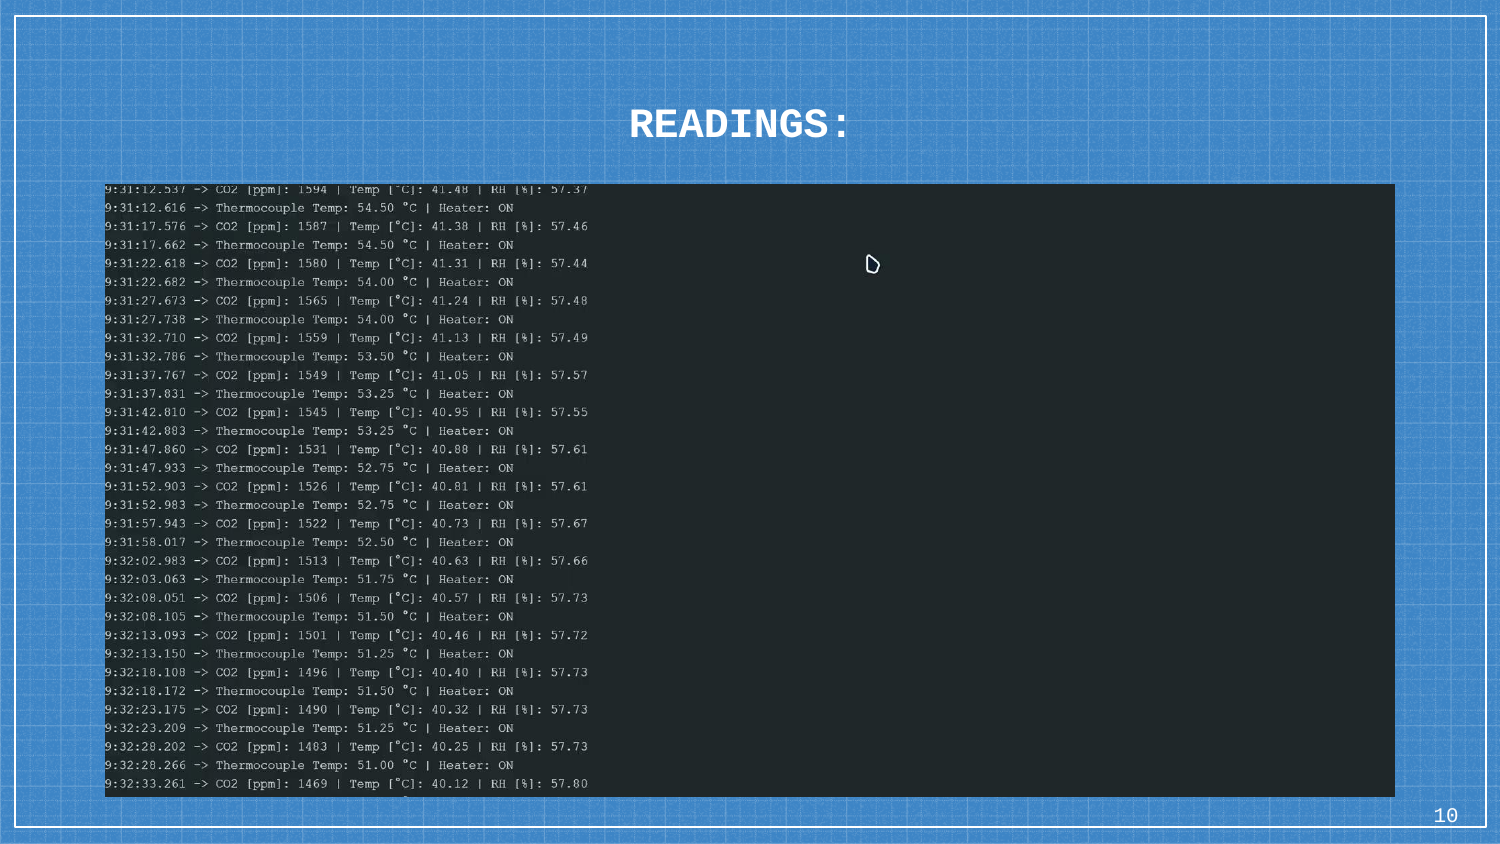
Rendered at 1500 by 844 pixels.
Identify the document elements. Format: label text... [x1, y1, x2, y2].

title READINGS: [66, 81, 1417, 149]
picture [0, 0, 1500, 844]
slide_number ‹#› [1398, 786, 1474, 835]
